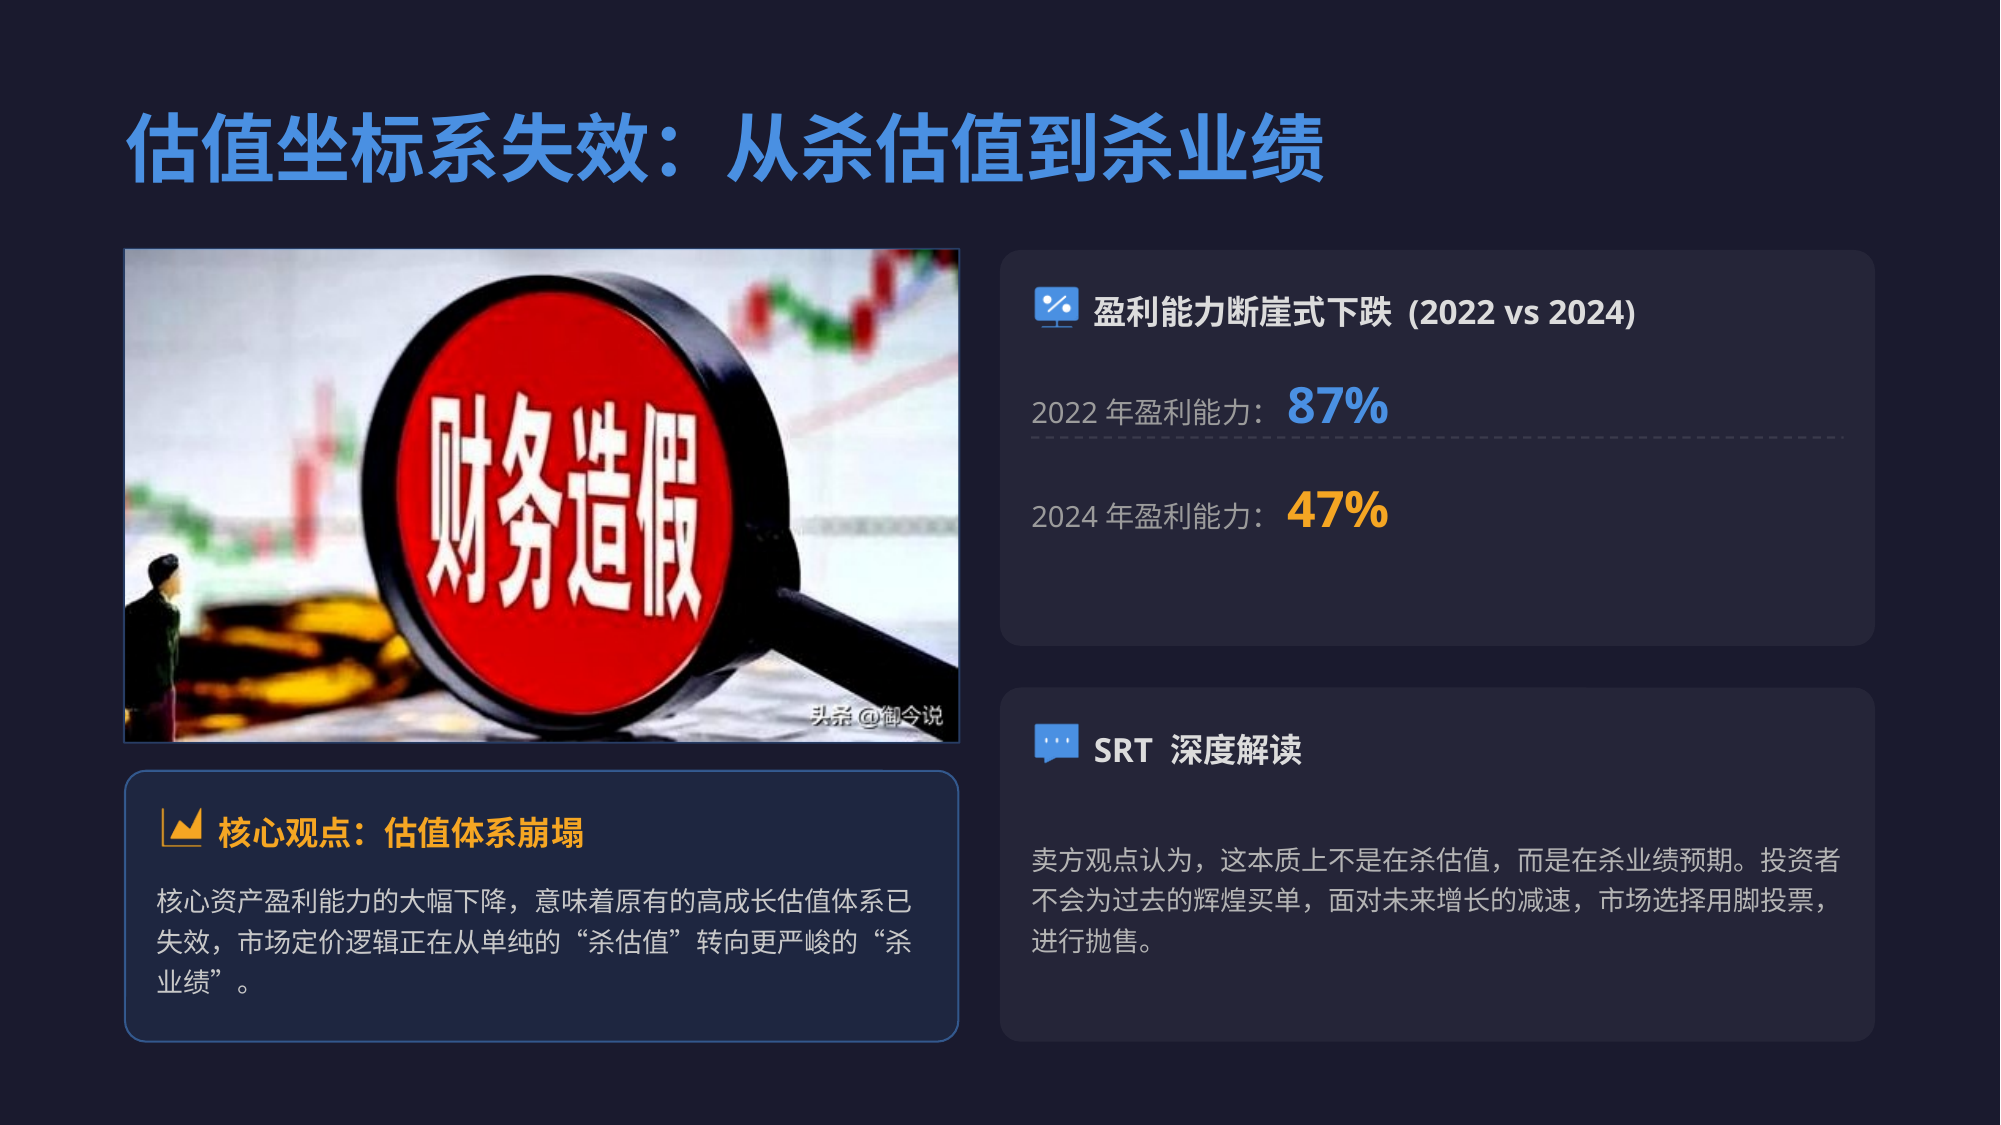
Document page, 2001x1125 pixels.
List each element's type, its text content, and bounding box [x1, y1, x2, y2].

text_box 估值坐标系失效：从杀估值到杀业绩 [125, 83, 1875, 188]
text_box SRT 深度解读 [1093, 712, 1844, 775]
picture [1031, 281, 1082, 332]
text_box 卖方观点认为，这本质上不是在杀估值，而是在杀业绩预期。投资者不会为过去的辉煌买单，面对未来增长的减速，市场选择用脚投票，进行抛售。 [1031, 781, 1844, 1011]
picture [155, 801, 207, 853]
text_box 2024年盈利能力：47% [1031, 458, 1844, 542]
text_box [124, 770, 959, 1042]
picture [124, 249, 959, 742]
text_box [999, 249, 1876, 646]
picture [1031, 718, 1082, 769]
text_box 2022年盈利能力：87% [1031, 354, 1844, 435]
text_box 核心观点：估值体系崩塌 [218, 795, 927, 859]
text_box [999, 687, 1876, 1042]
text_box 核心资产盈利能力的大幅下降，意味着原有的高成长估值体系已失效，市场定价逻辑正在从单纯的“杀估值”转向更严峻的“杀业绩”。 [156, 864, 928, 1011]
text_box 盈利能力断崖式下跌 (2022 vs 2024) [1093, 274, 1844, 338]
